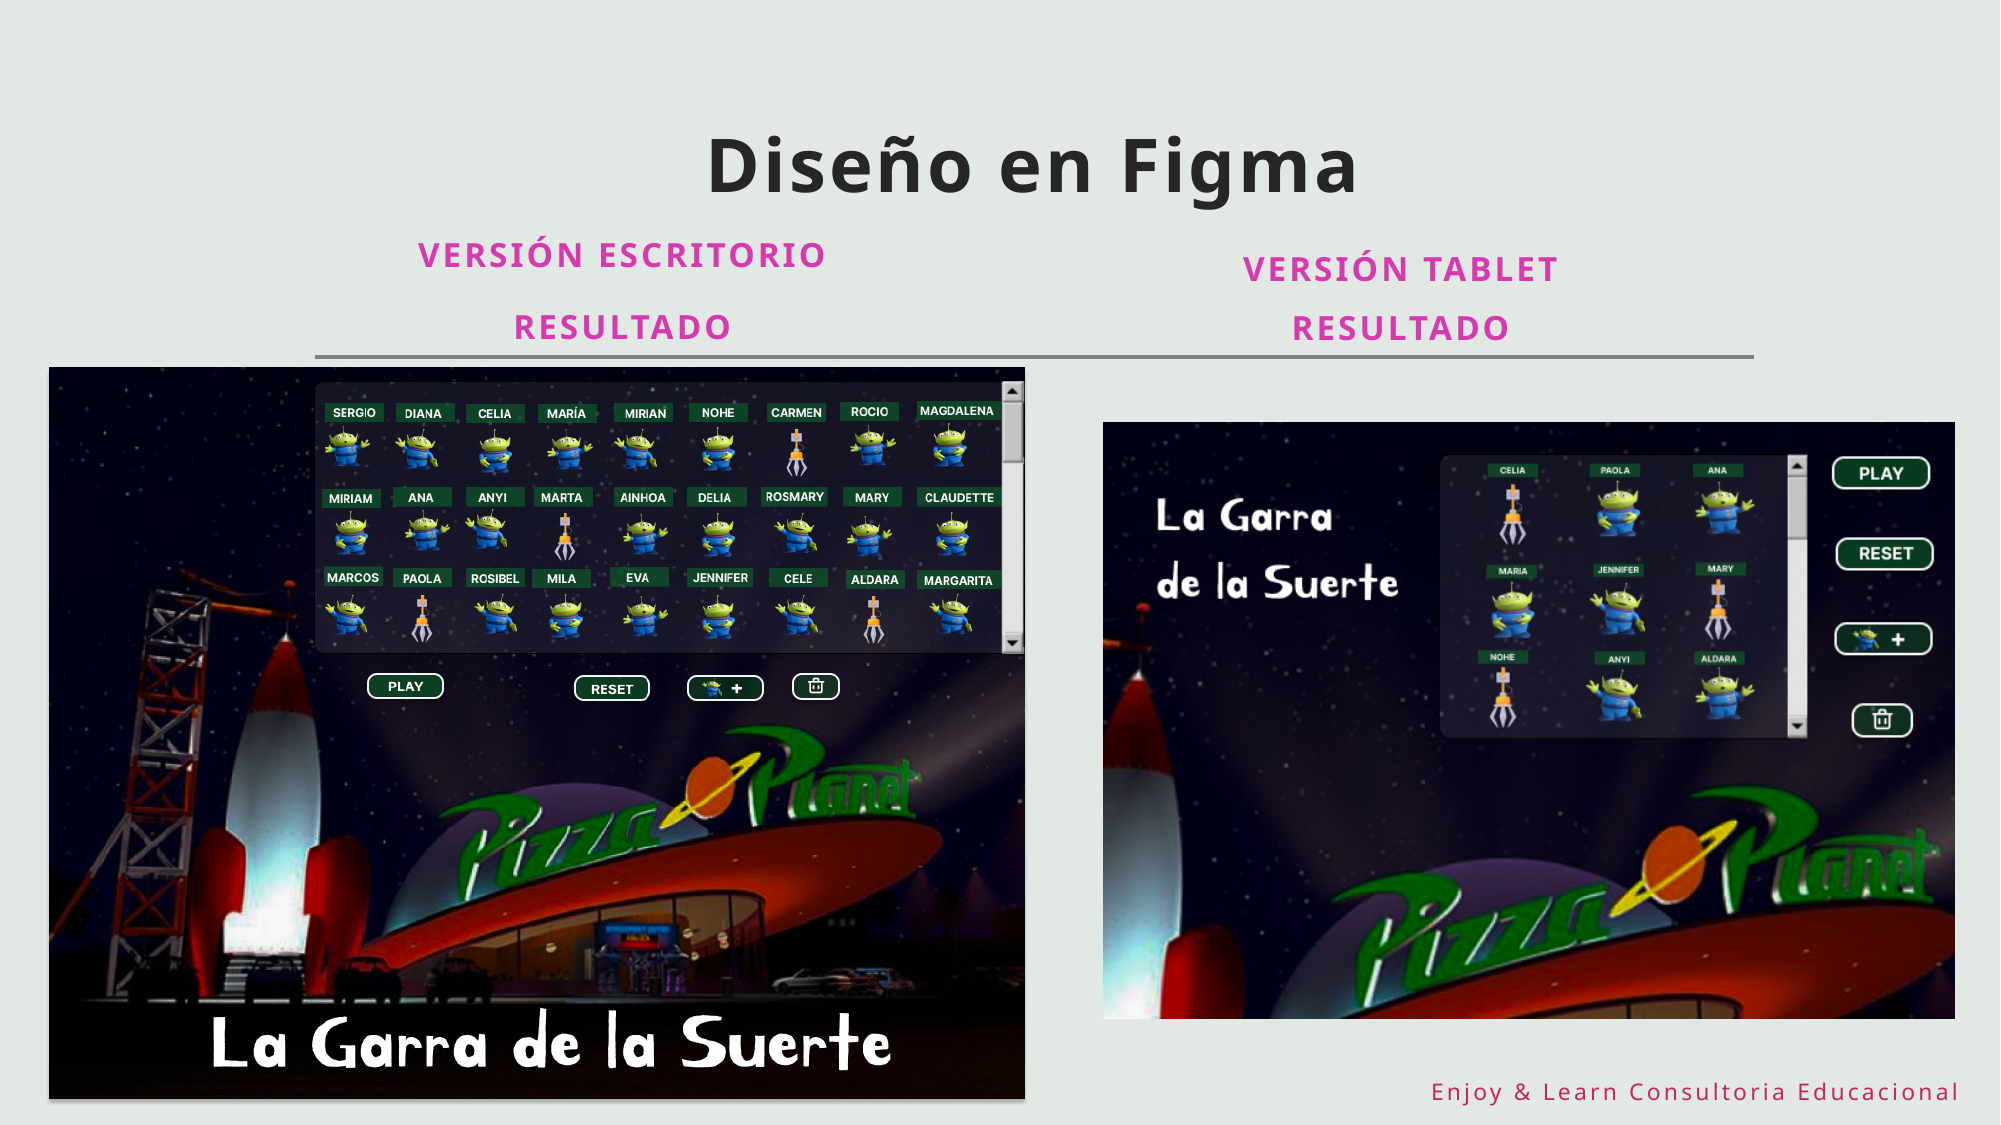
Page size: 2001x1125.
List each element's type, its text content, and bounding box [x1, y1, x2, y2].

list Versión Tablet RESULTADO [1059, 294, 1742, 364]
title Diseño en Figma [315, 72, 1754, 294]
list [45, 367, 1028, 1107]
list Versión Escritorio RESULTADO [281, 225, 964, 361]
footer Enjoy & Learn Consultoria Educacional [1412, 1052, 2000, 1125]
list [1103, 421, 1955, 1020]
